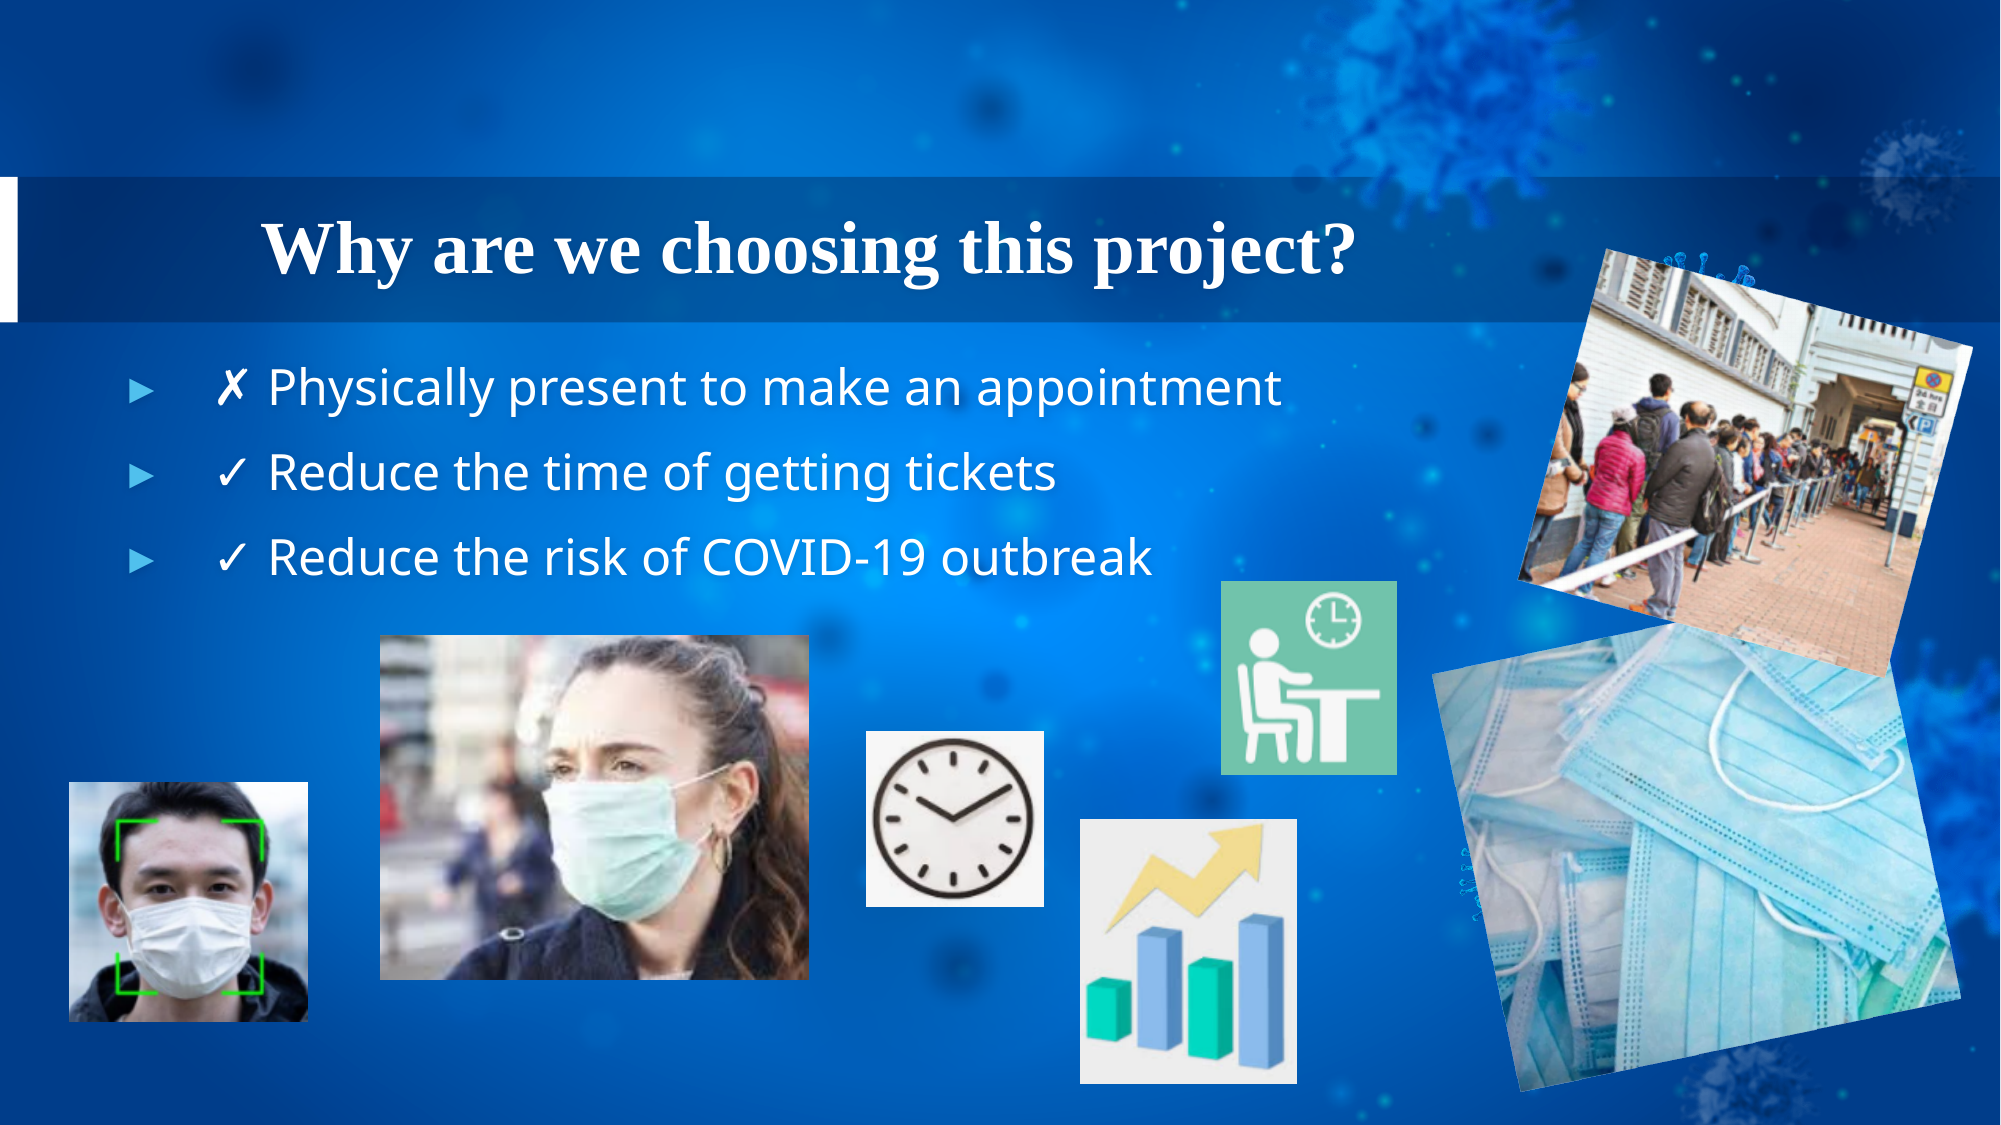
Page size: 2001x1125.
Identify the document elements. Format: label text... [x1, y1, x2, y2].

picture [0, 0, 2001, 1125]
title Why are we choosing this project? [112, 176, 1507, 323]
list ✗ Physically present to make an appointment ✓ Reduce the time of getting tickets ✓ Reduce the risk of COVID-19 outbreak [112, 346, 1550, 979]
